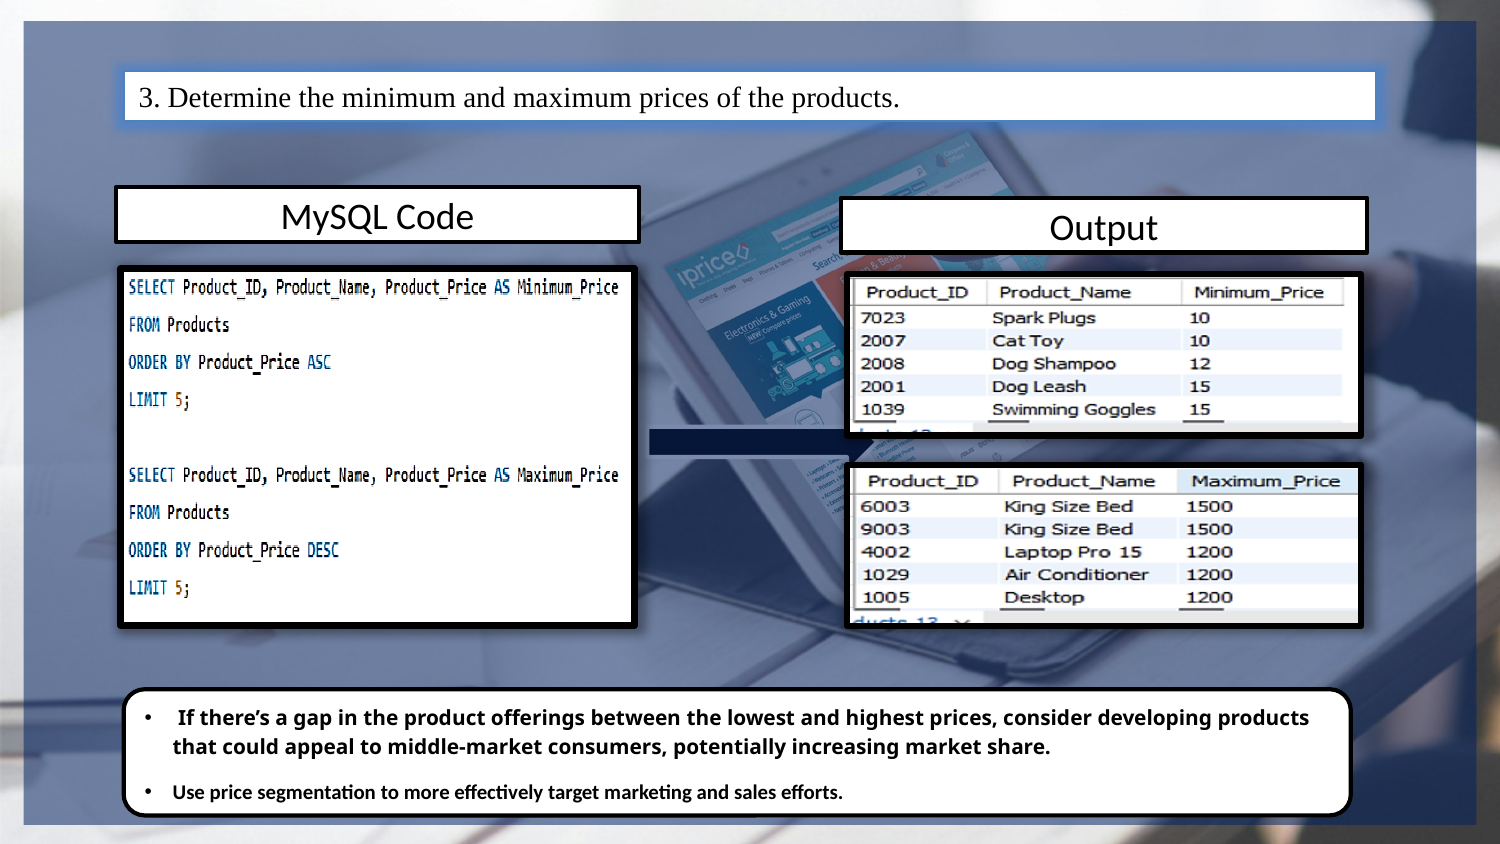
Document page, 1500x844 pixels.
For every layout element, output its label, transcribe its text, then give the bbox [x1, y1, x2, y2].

picture [850, 467, 1359, 624]
picture [123, 271, 632, 623]
text_box If there’s a gap in the product offerings between the lowest and highest prices, consider developing products that could appeal to middle-market consumers, potentially increasing market share. Use price segmentation to more effectively target marketing and sales efforts. [121, 687, 1353, 818]
text_box MySQL Code [114, 185, 641, 244]
picture [849, 276, 1359, 433]
text_box [21, 19, 1478, 827]
text_box Output [839, 196, 1369, 255]
text_box 3. Determine the minimum and maximum prices of the products. [122, 69, 1378, 123]
